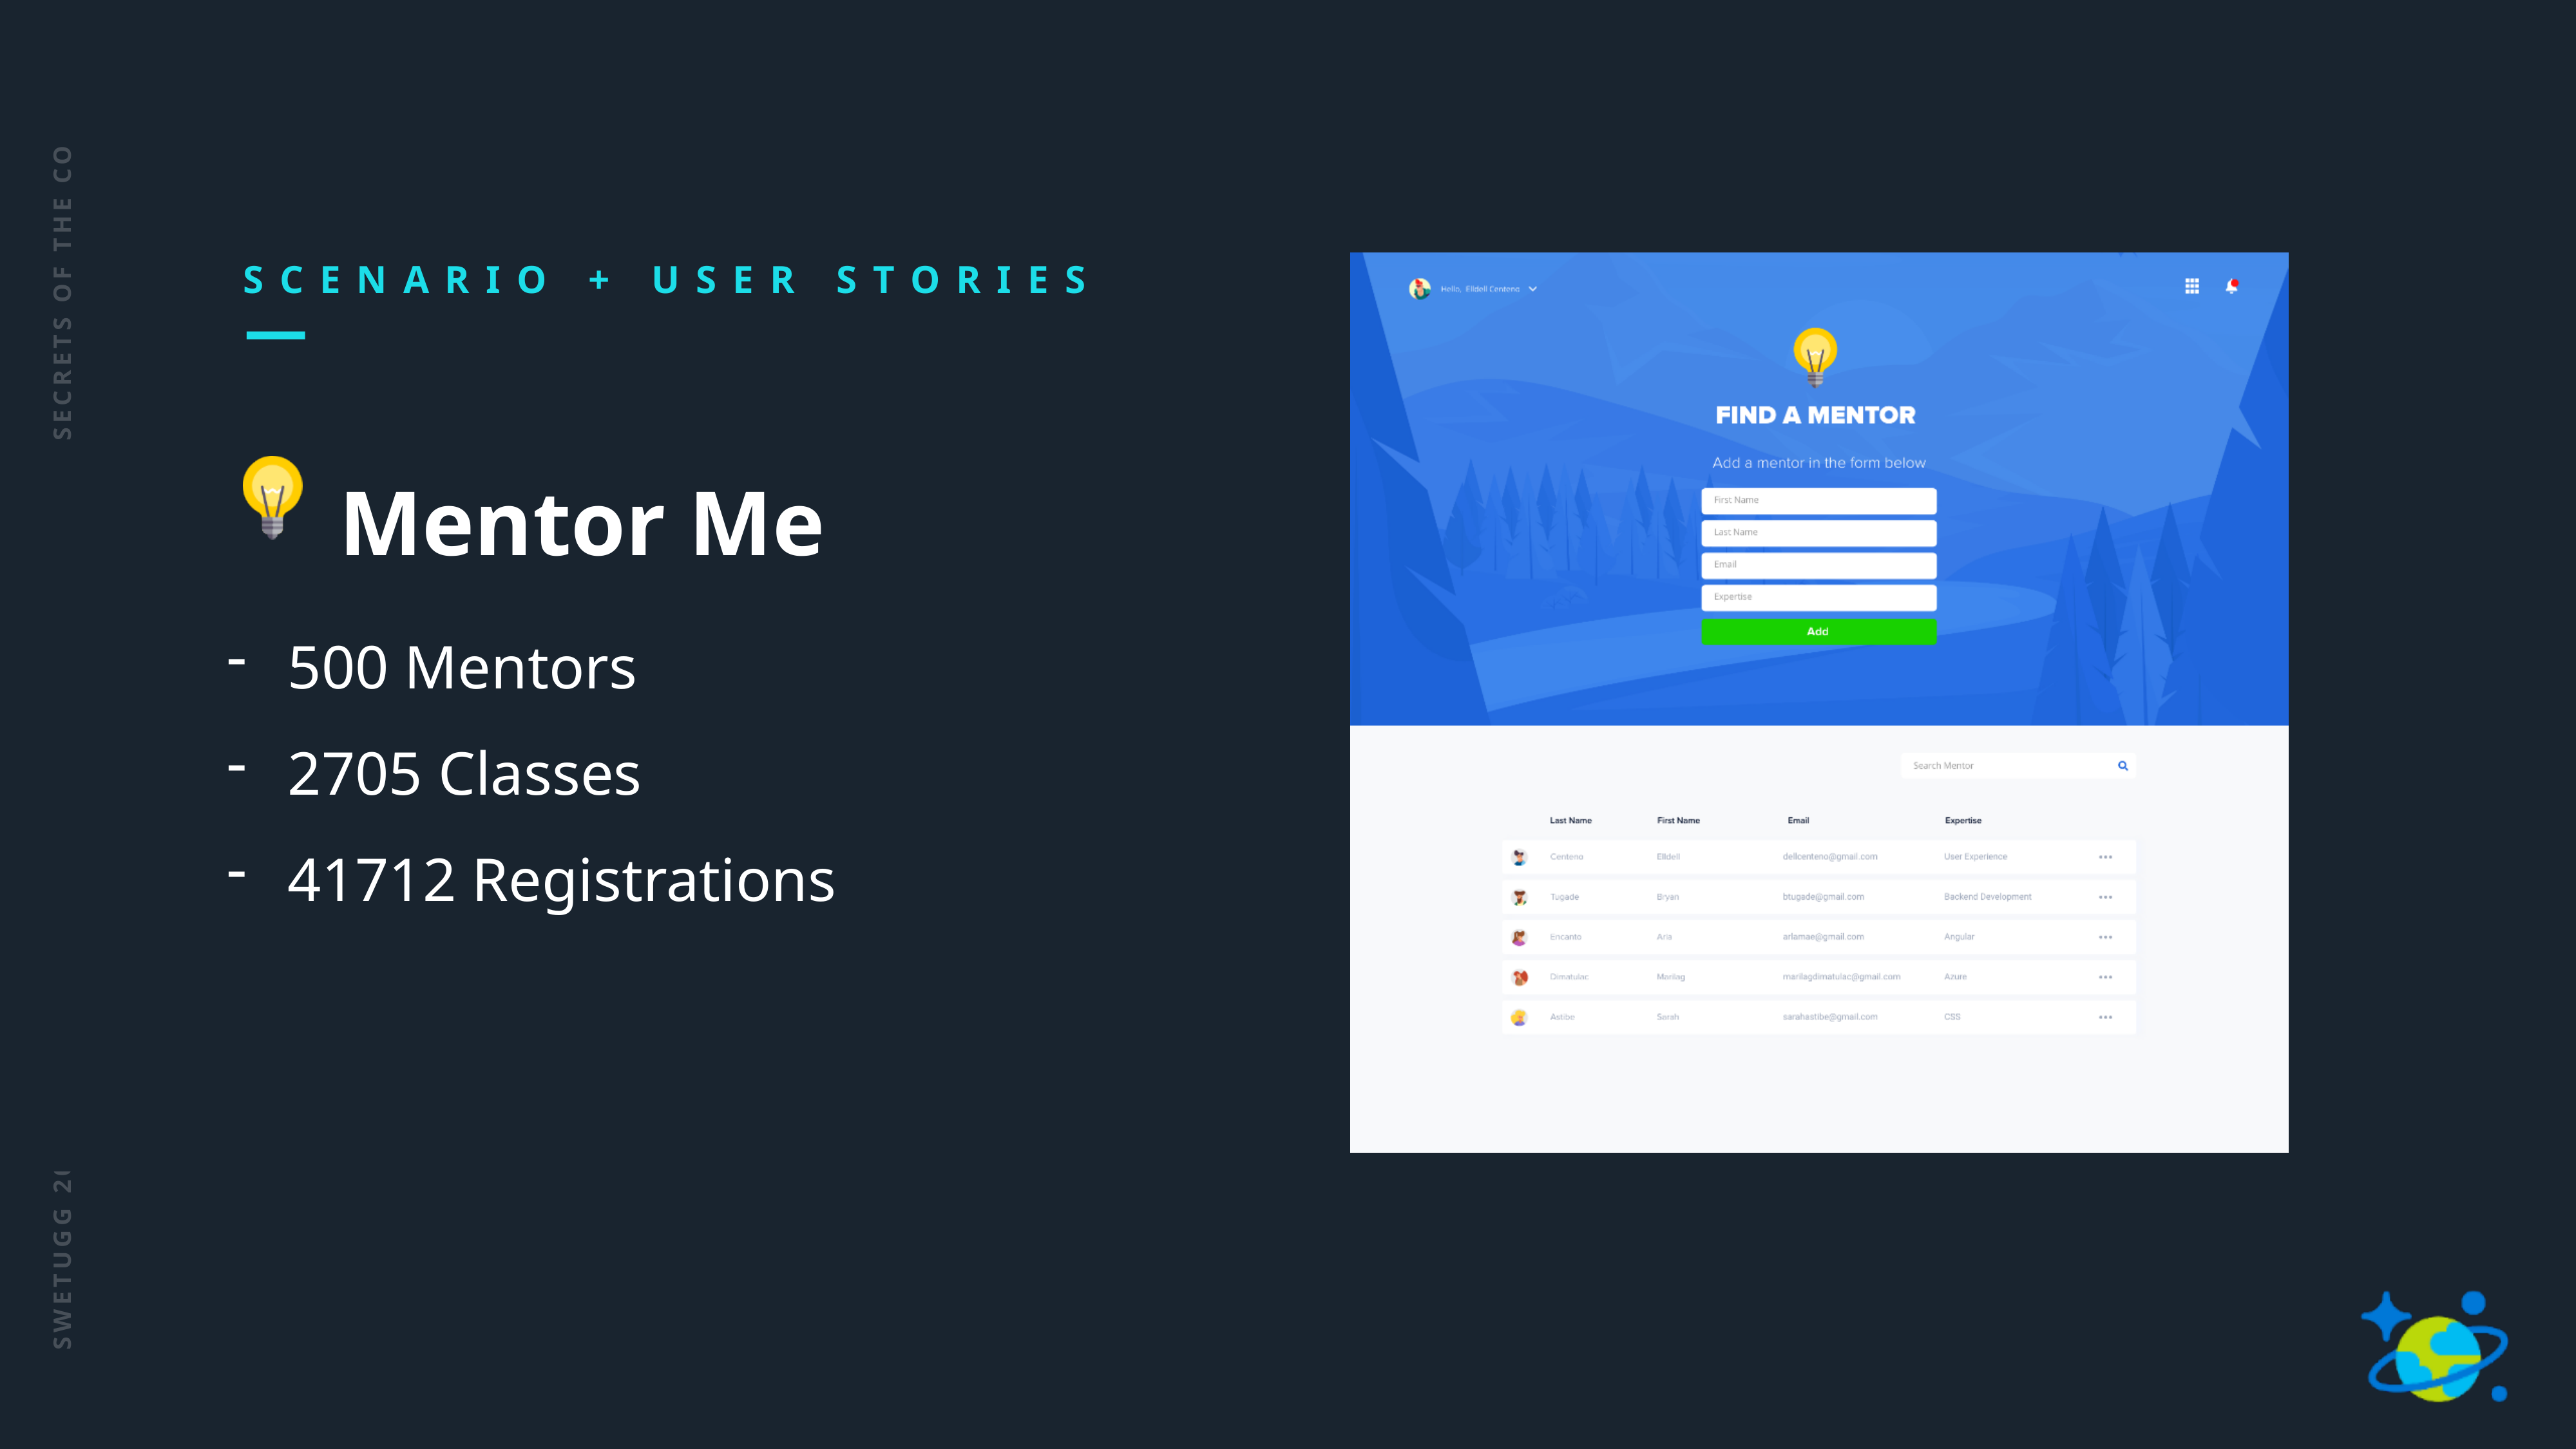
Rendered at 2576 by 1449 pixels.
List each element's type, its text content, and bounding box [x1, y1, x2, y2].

picture [1350, 252, 2289, 1153]
text_box SECRETS OF THE COSMOS [41, 51, 81, 451]
text_box 500 Mentors 2705 Classes 41712 Registrations [218, 589, 847, 1025]
text_box Mentor Me [191, 409, 835, 578]
picture [243, 456, 303, 540]
text_box SCENARIO + USER STORIES [233, 251, 1141, 305]
text_box [246, 331, 305, 339]
text_box SWETUGG 2020 [41, 1117, 81, 1359]
picture [2326, 1291, 2546, 1406]
